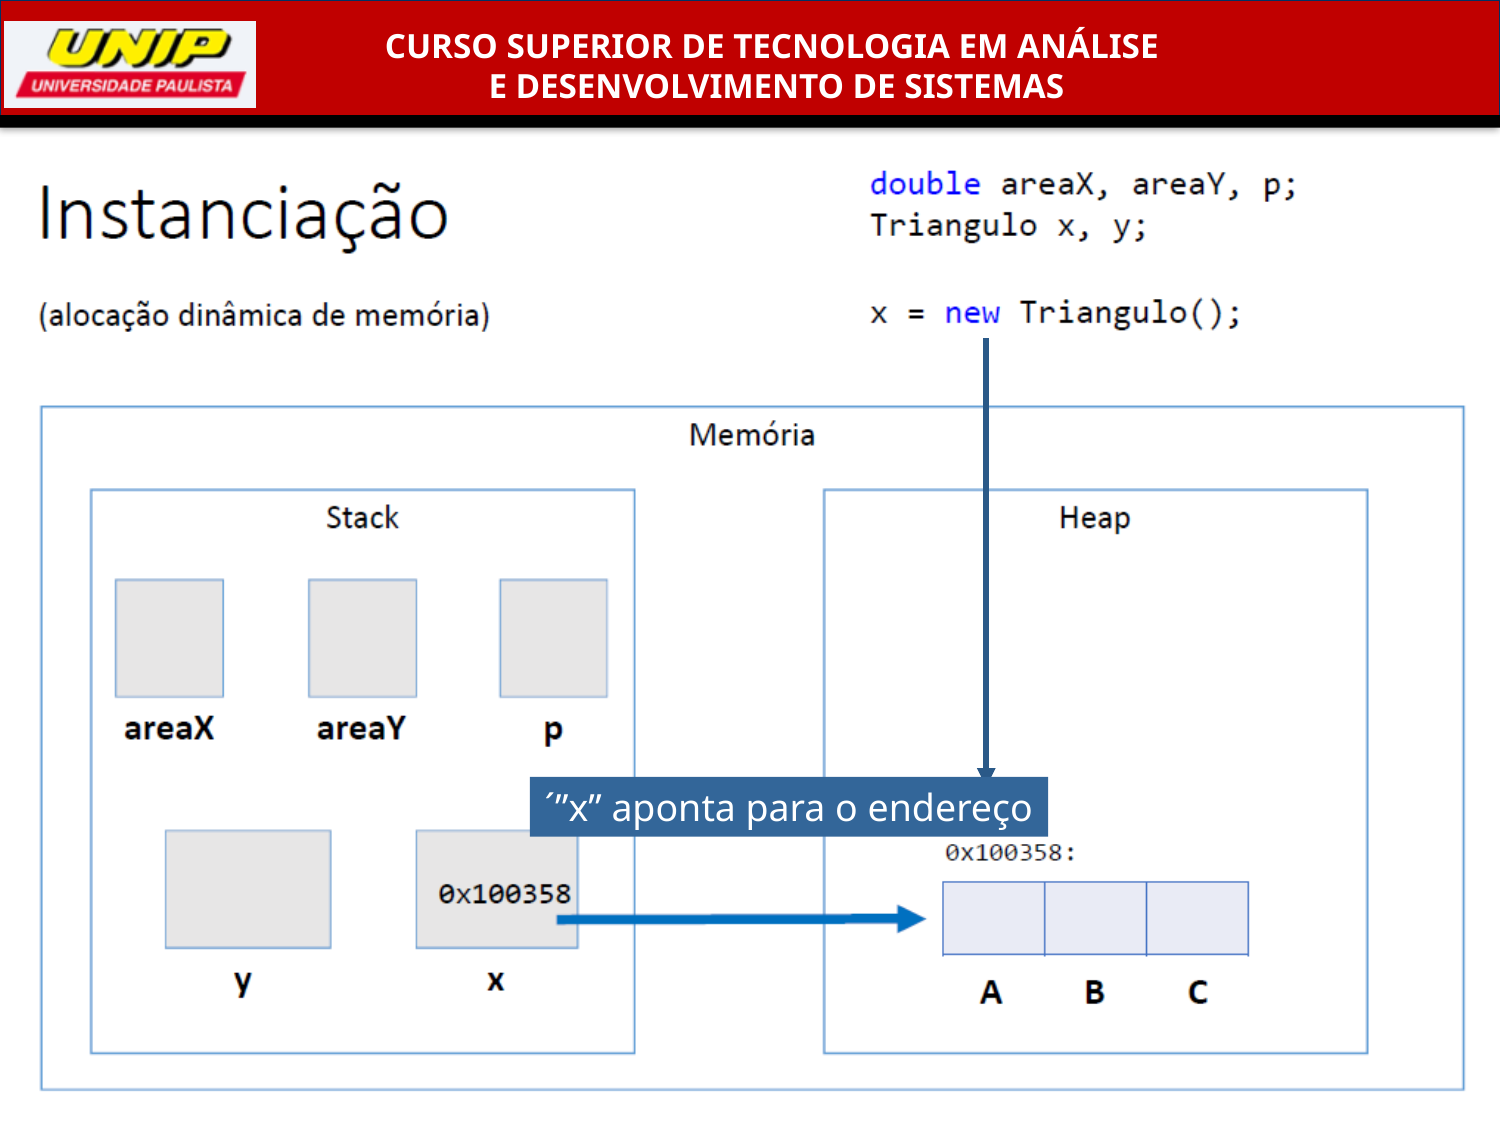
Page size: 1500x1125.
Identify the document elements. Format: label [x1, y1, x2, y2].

picture [4, 21, 256, 108]
picture [0, 137, 1500, 1103]
